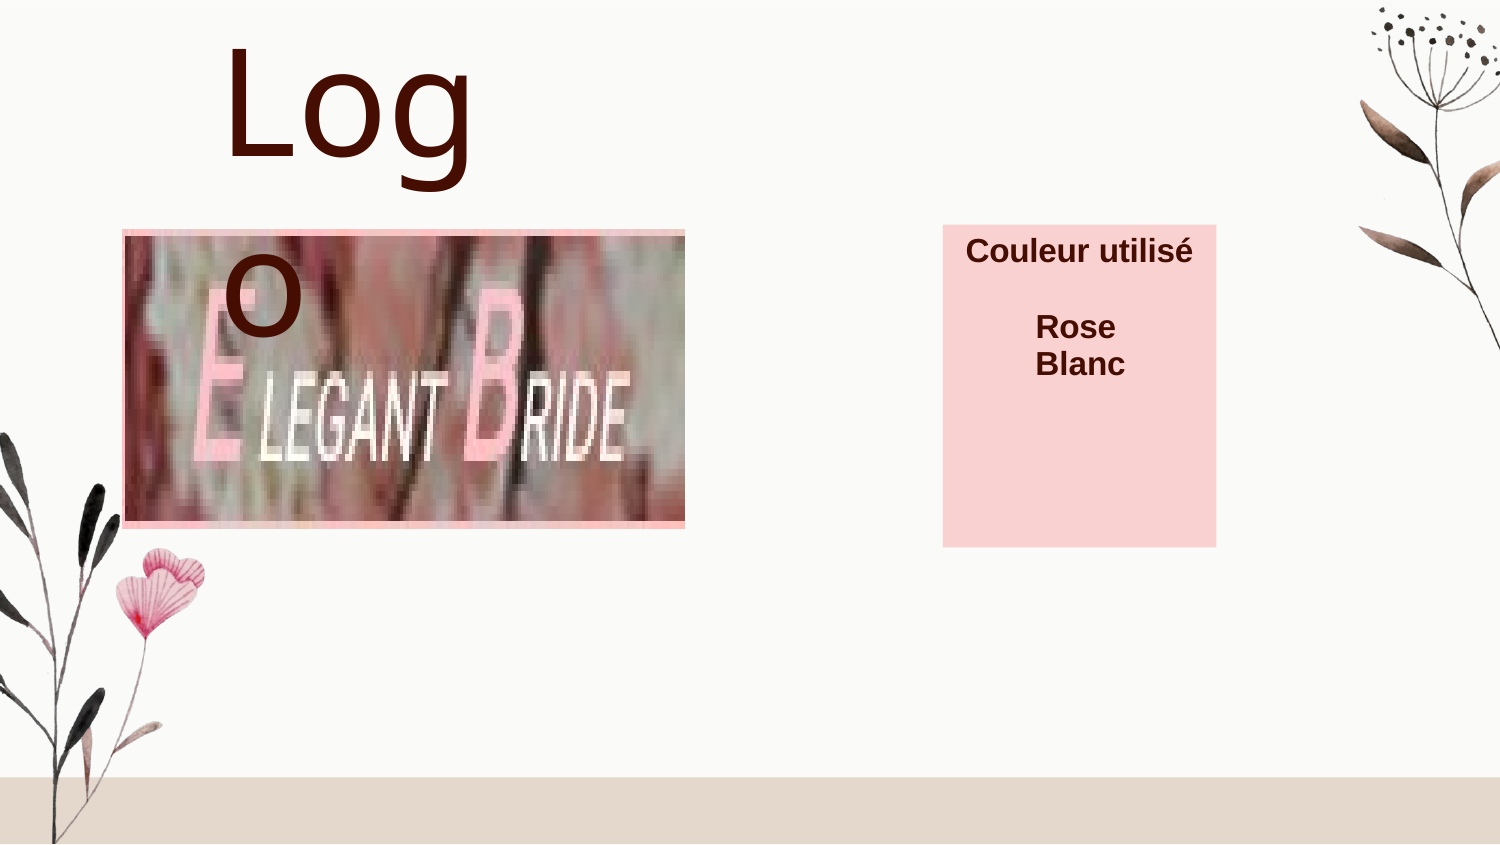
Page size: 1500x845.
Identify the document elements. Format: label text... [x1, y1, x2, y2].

text_box Couleur utilisé Rose Blanc [962, 226, 1197, 383]
text_box [942, 224, 1217, 548]
picture [1306, 0, 1500, 446]
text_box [0, 229, 686, 845]
text_box [690, 777, 1500, 845]
title Logo [216, 4, 555, 227]
